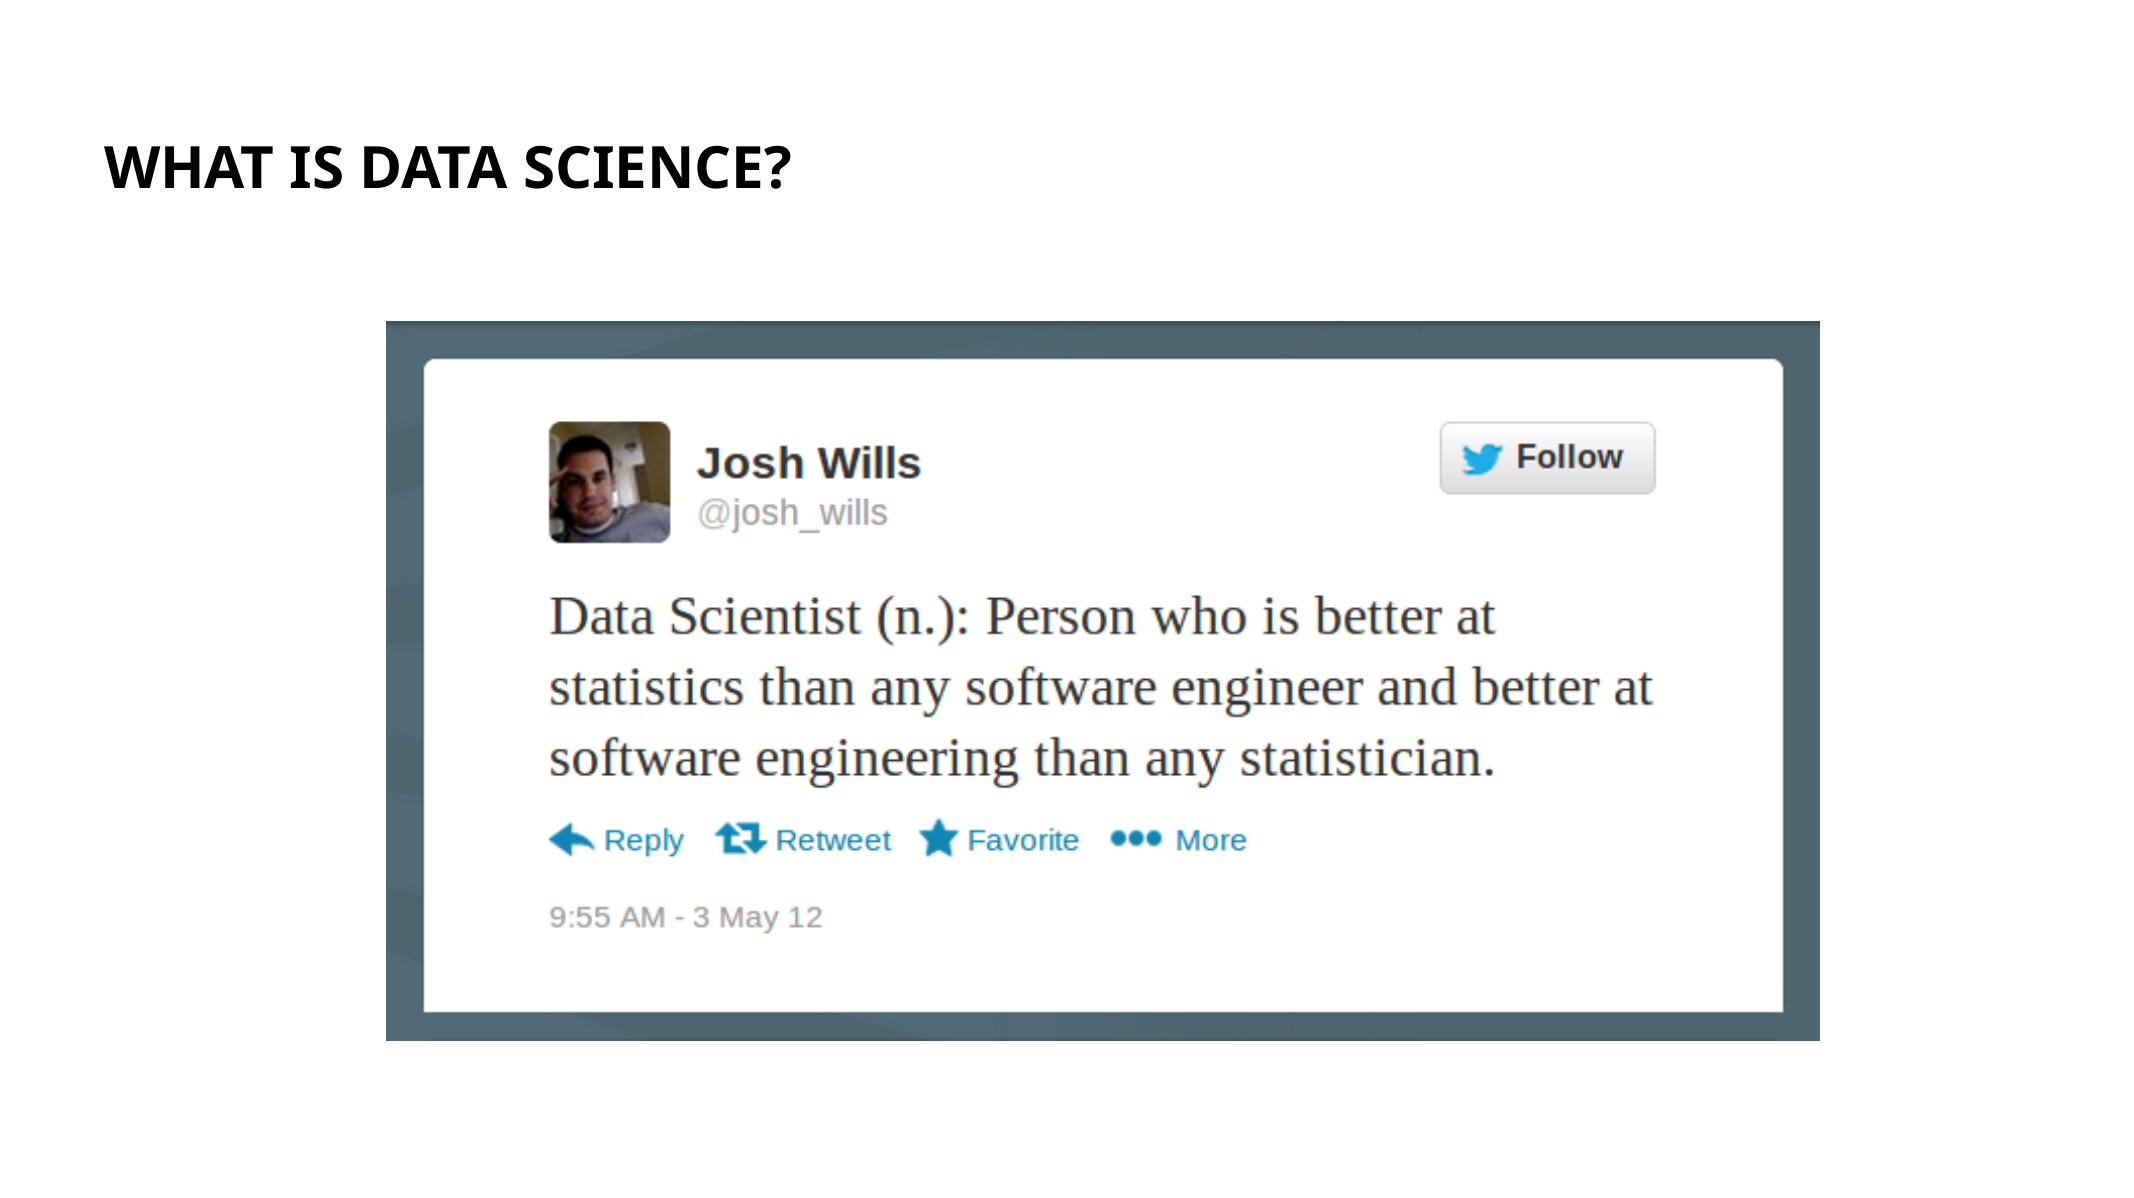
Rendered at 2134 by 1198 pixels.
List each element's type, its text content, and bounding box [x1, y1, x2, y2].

picture [385, 321, 1820, 1041]
text_box WHAT IS DATA SCIENCE? [104, 120, 1371, 192]
